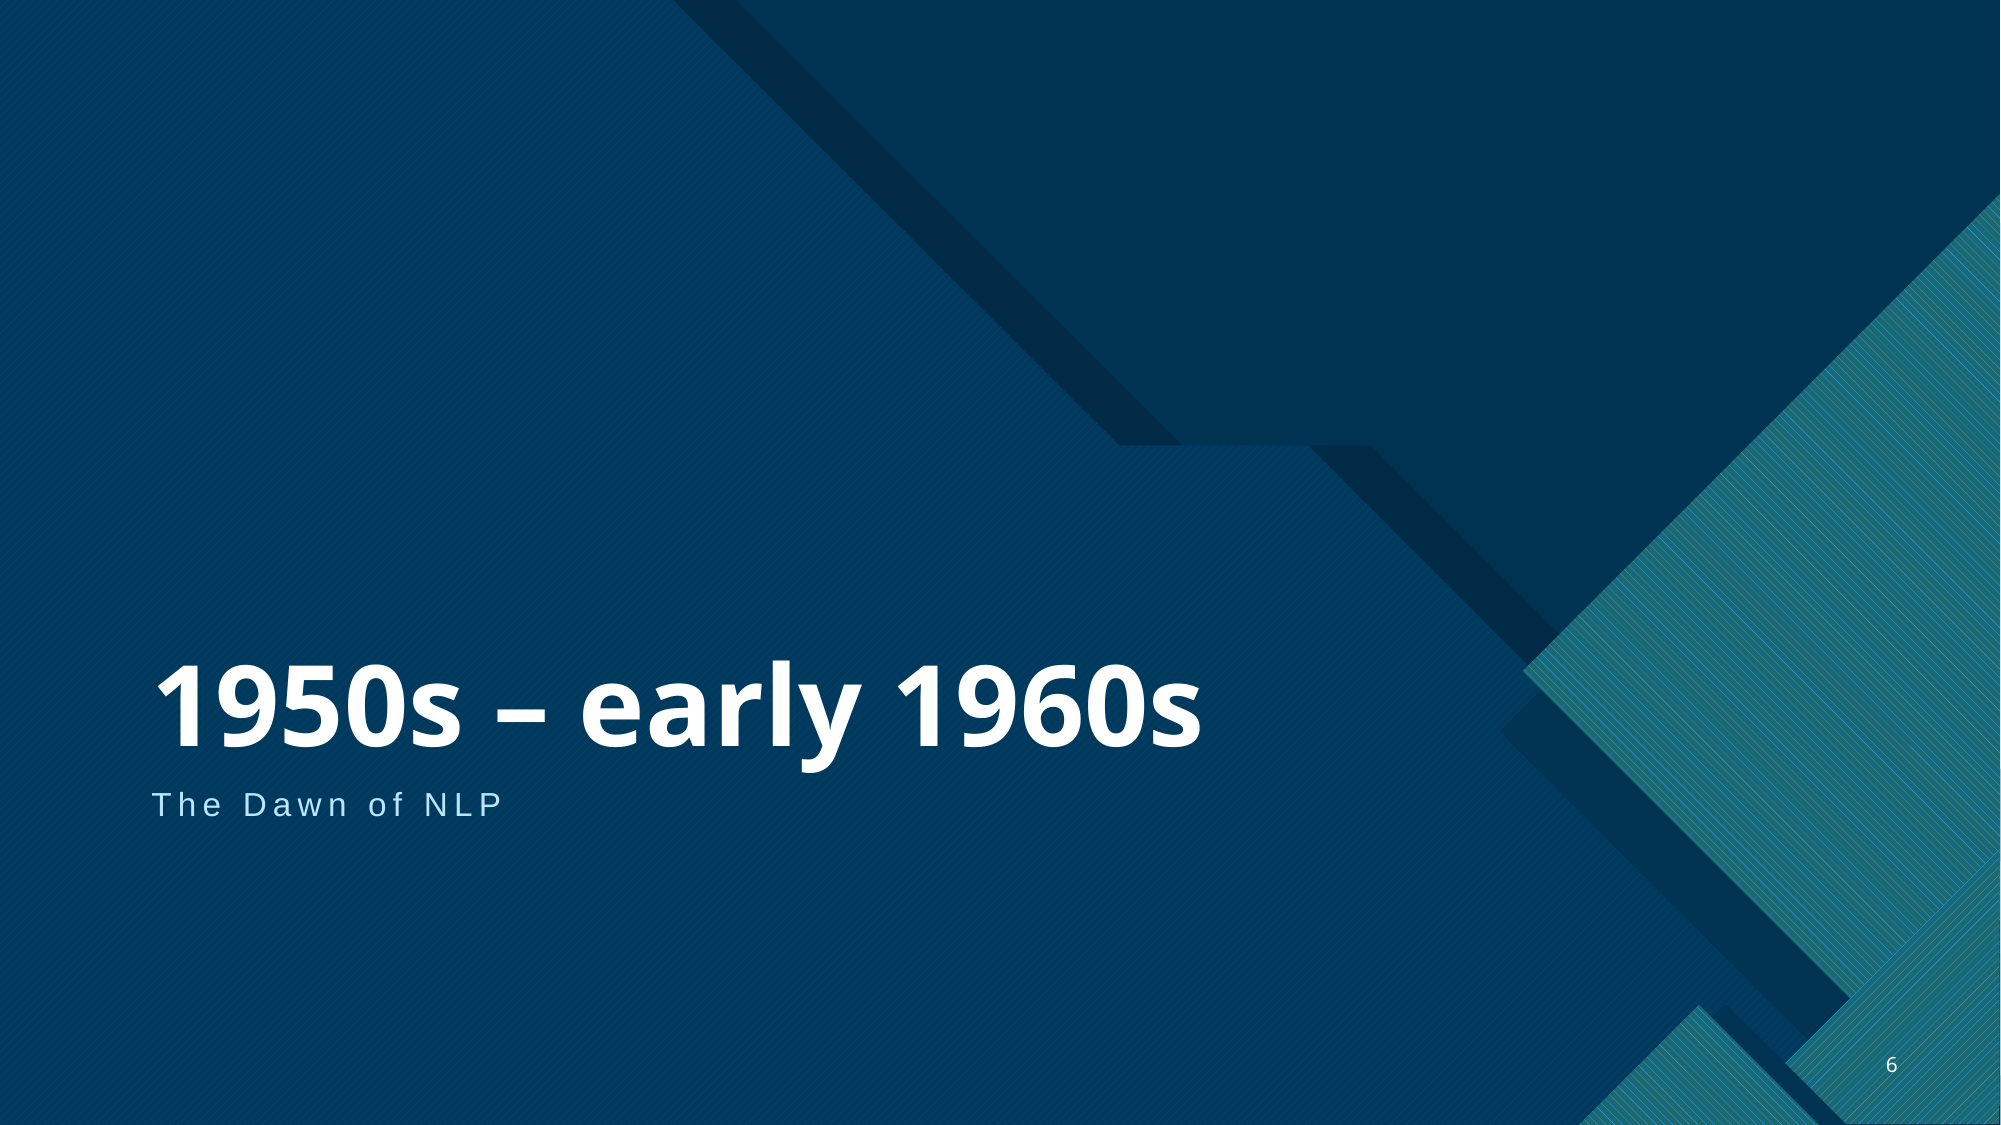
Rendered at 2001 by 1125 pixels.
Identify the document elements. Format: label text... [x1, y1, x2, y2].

slide_number 6 [1845, 1035, 1913, 1096]
text_box 1954: Georgetown-IBM Experiment [1523, 522, 2001, 1064]
list The Dawn of NLP [136, 780, 1253, 840]
title 1950s – early 1960s [136, 637, 1413, 779]
